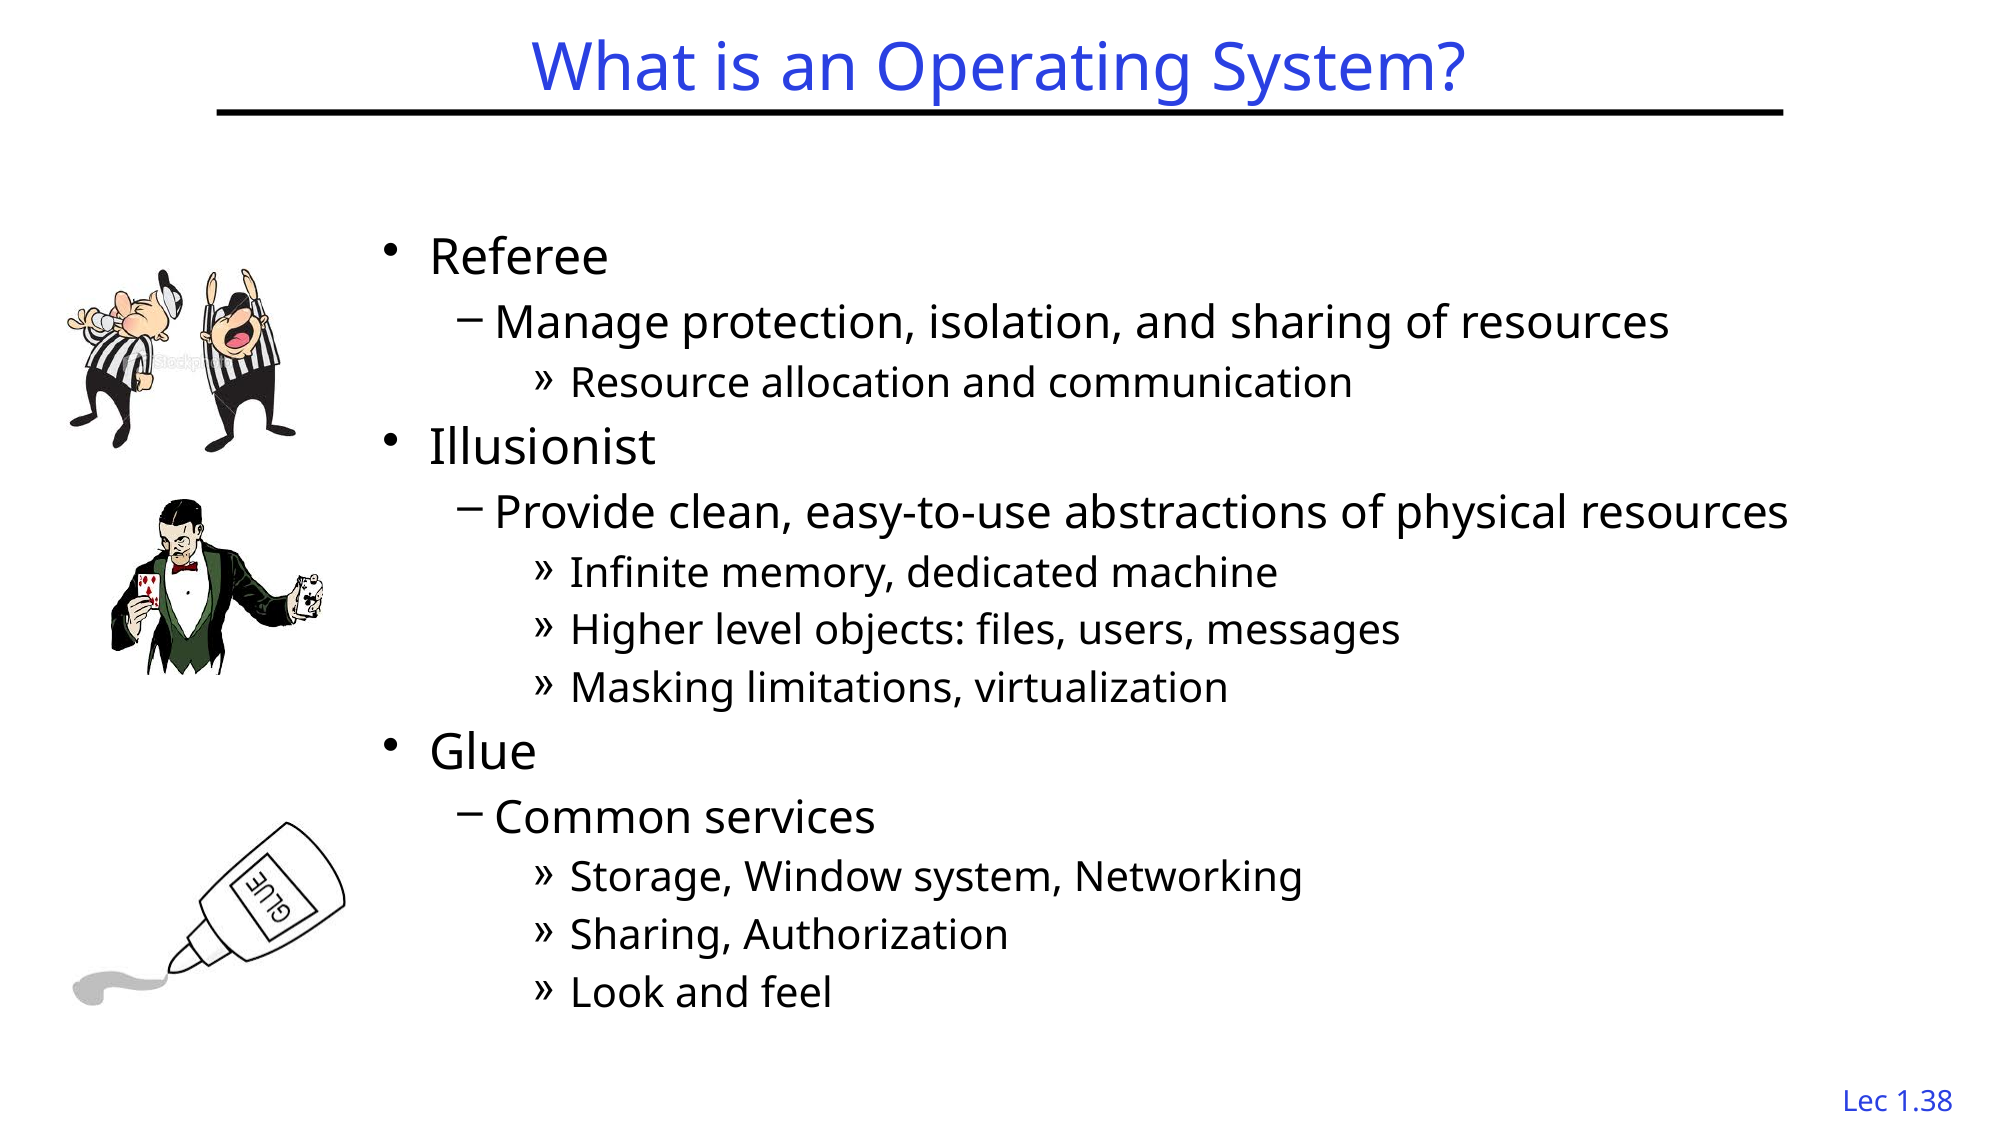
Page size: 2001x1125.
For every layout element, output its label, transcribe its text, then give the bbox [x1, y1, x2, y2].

title What is an Operating System? [216, 24, 1784, 113]
picture [66, 267, 299, 454]
picture [110, 499, 324, 675]
picture [71, 821, 346, 1006]
list Referee Manage protection, isolation, and sharing of resources Resource allocation and communication Illusionist Provide clean, easy-to-use abstractions of physical resources Infinite memory, dedicated machine Higher level objects: files, users, messages Masking limitations, virtualization Glue Common services Storage, Window system, Networking Sharing, Authorization Look and feel [367, 224, 1863, 1066]
